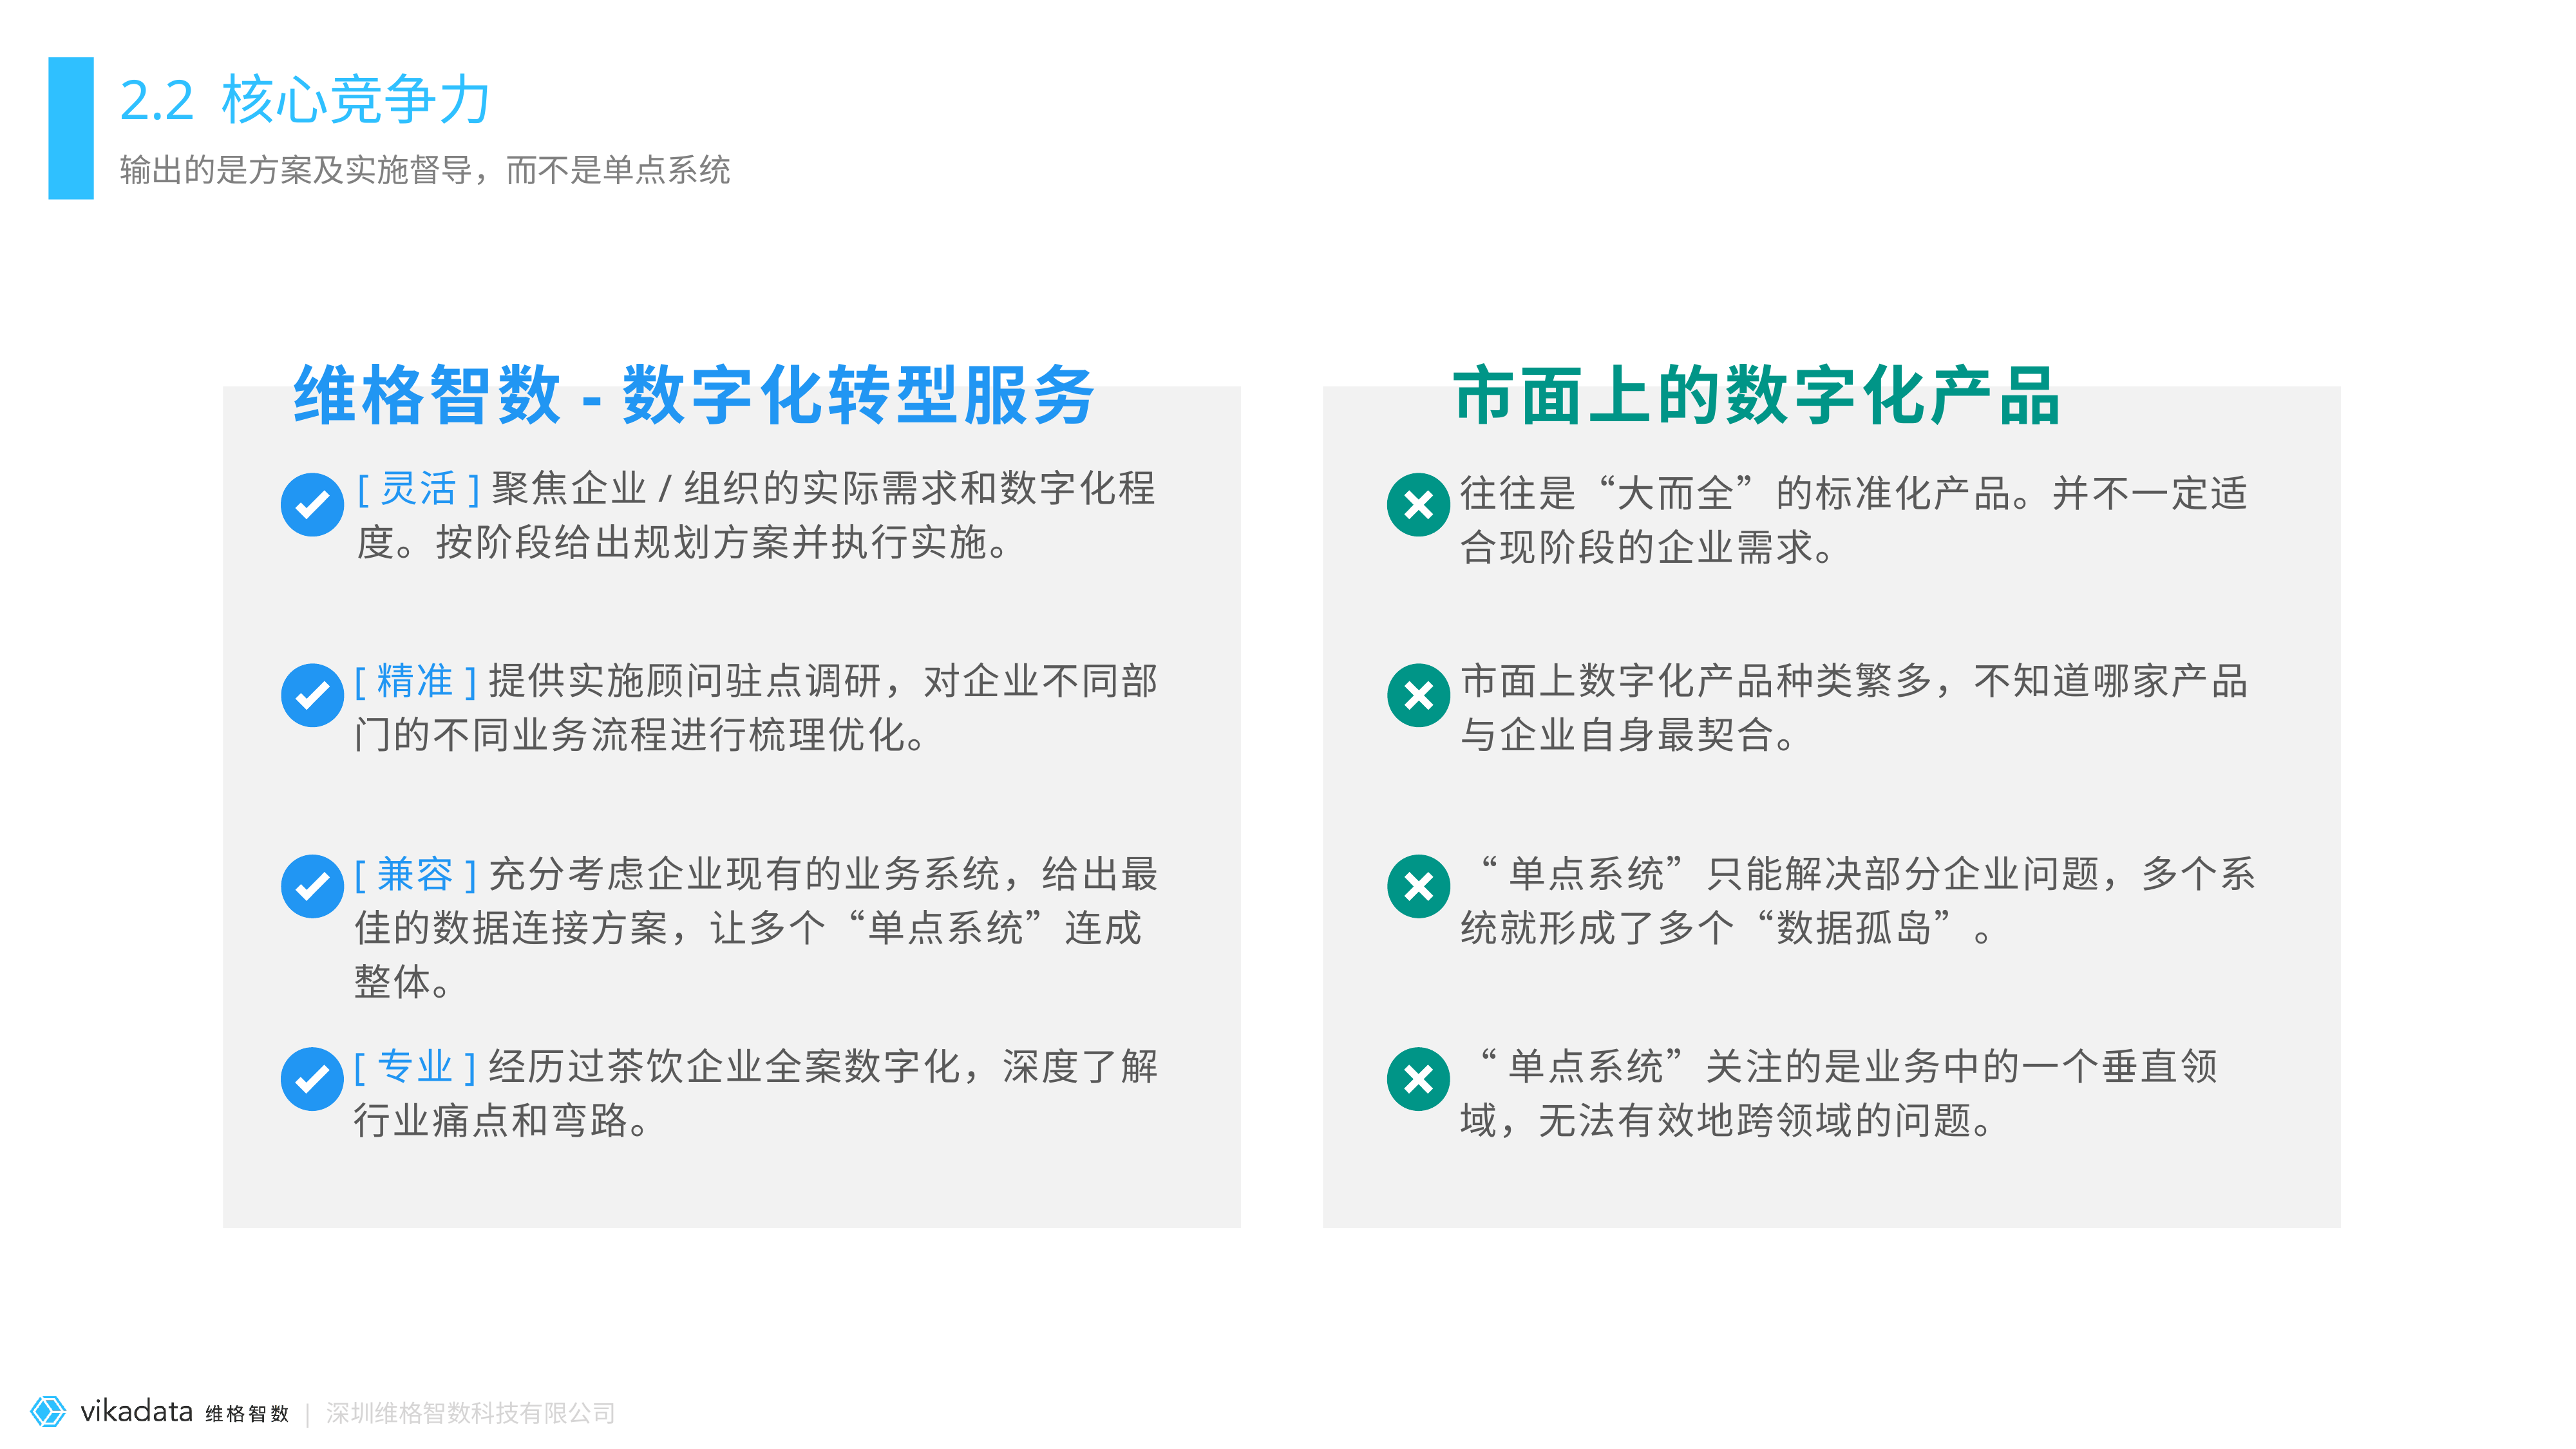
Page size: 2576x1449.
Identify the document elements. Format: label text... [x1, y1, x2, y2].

text_box [1404, 681, 1434, 710]
text_box [281, 854, 344, 918]
text_box [1387, 473, 1451, 537]
list 输出的是方案及实施督导，而不是单点系统 [111, 142, 818, 197]
text_box [295, 490, 330, 520]
text_box [灵活]聚焦企业/组织的实际需求和数字化程度。按阶段给出规划方案并执行实施。 [347, 451, 1189, 569]
title 2.2 核心竞争力 [111, 57, 2453, 138]
text_box 往往是“大而全”的标准化产品。并不一定适合现阶段的企业需求。 [1450, 455, 2291, 574]
text_box “单点系统”只能解决部分企业问题，多个系统就形成了多个“数据孤岛”。 [1450, 836, 2291, 954]
text_box [精准]提供实施顾问驻点调研，对企业不同部门的不同业务流程进行梳理优化。 [344, 643, 1186, 762]
text_box [1404, 1065, 1434, 1094]
text_box 维格智数-数字化转型服务 [255, 334, 1135, 424]
text_box [295, 681, 330, 710]
text_box [专业]经历过茶饮企业全案数字化，深度了解行业痛点和弯路。 [343, 1028, 1185, 1147]
text_box [1321, 385, 2342, 1229]
text_box [1387, 854, 1450, 918]
text_box [281, 473, 345, 537]
text_box [281, 663, 344, 728]
picture [12, 1372, 329, 1449]
text_box [295, 1065, 330, 1094]
text_box [281, 1047, 343, 1112]
text_box [295, 872, 330, 901]
text_box [1404, 872, 1434, 901]
text_box 市面上数字化产品种类繁多，不知道哪家产品与企业自身最契合。 [1450, 643, 2291, 762]
text_box [兼容]充分考虑企业现有的业务系统，给出最佳的数据连接方案，让多个“单点系统”连成整体。 [344, 836, 1186, 954]
text_box [1404, 490, 1434, 520]
text_box [1387, 1047, 1450, 1112]
text_box [222, 385, 1242, 1229]
text_box 市面上的数字化产品 [1361, 334, 2153, 424]
text_box [1387, 663, 1450, 728]
text_box “单点系统”关注的是业务中的一个垂直领域，无法有效地跨领域的问题。 [1450, 1028, 2291, 1147]
